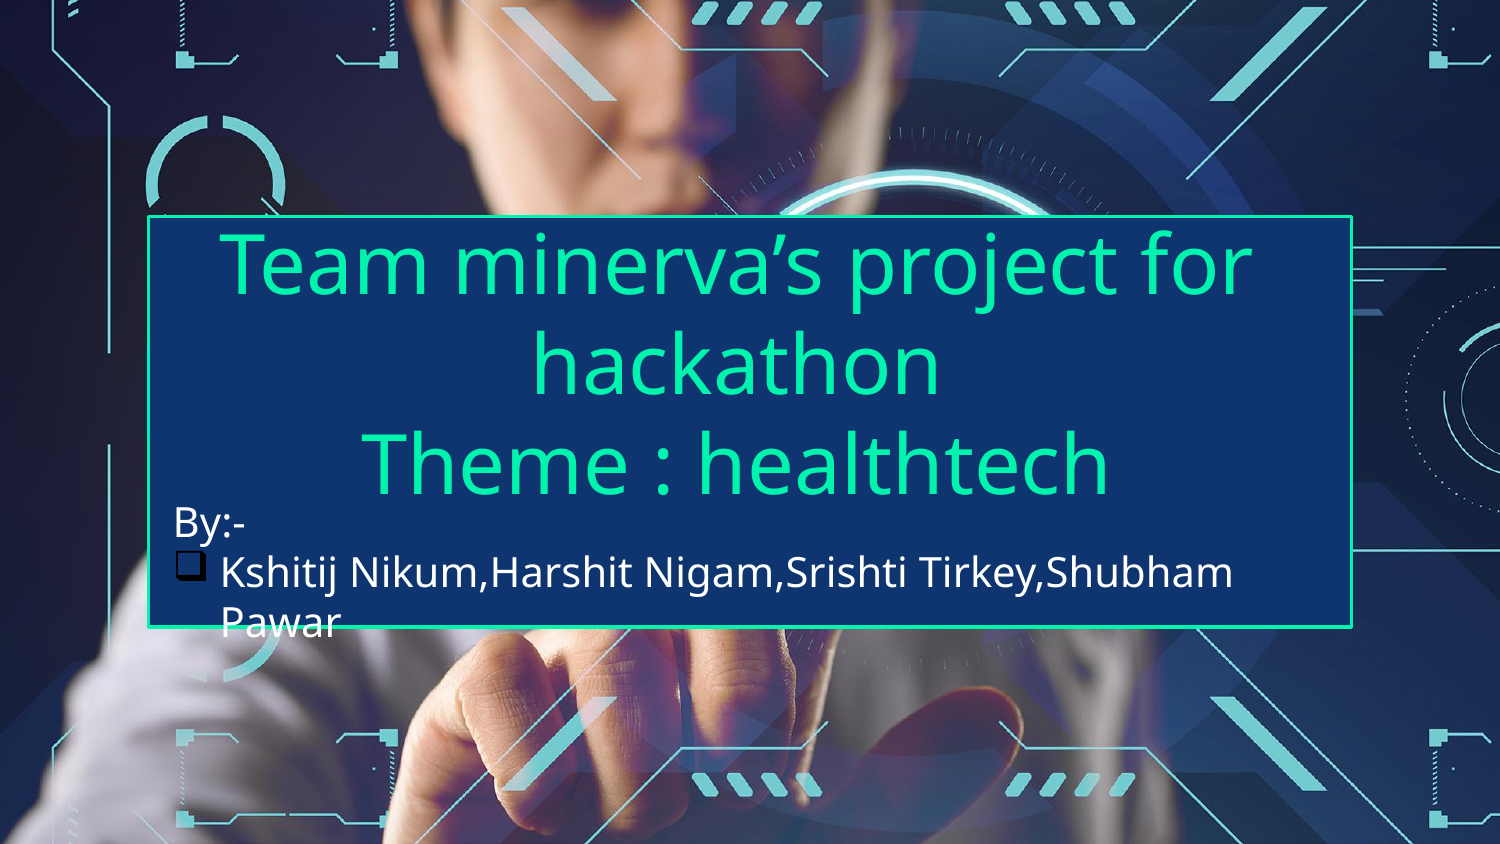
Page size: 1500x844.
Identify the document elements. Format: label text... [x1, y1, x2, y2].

title Team minerva’s project for hackathon Theme : healthtech [171, 242, 1303, 480]
text_box By:- Kshitij Nikum,Harshit Nigam,Srishti Tirkey,Shubham Pawar [157, 488, 1342, 754]
picture [0, 0, 1500, 844]
